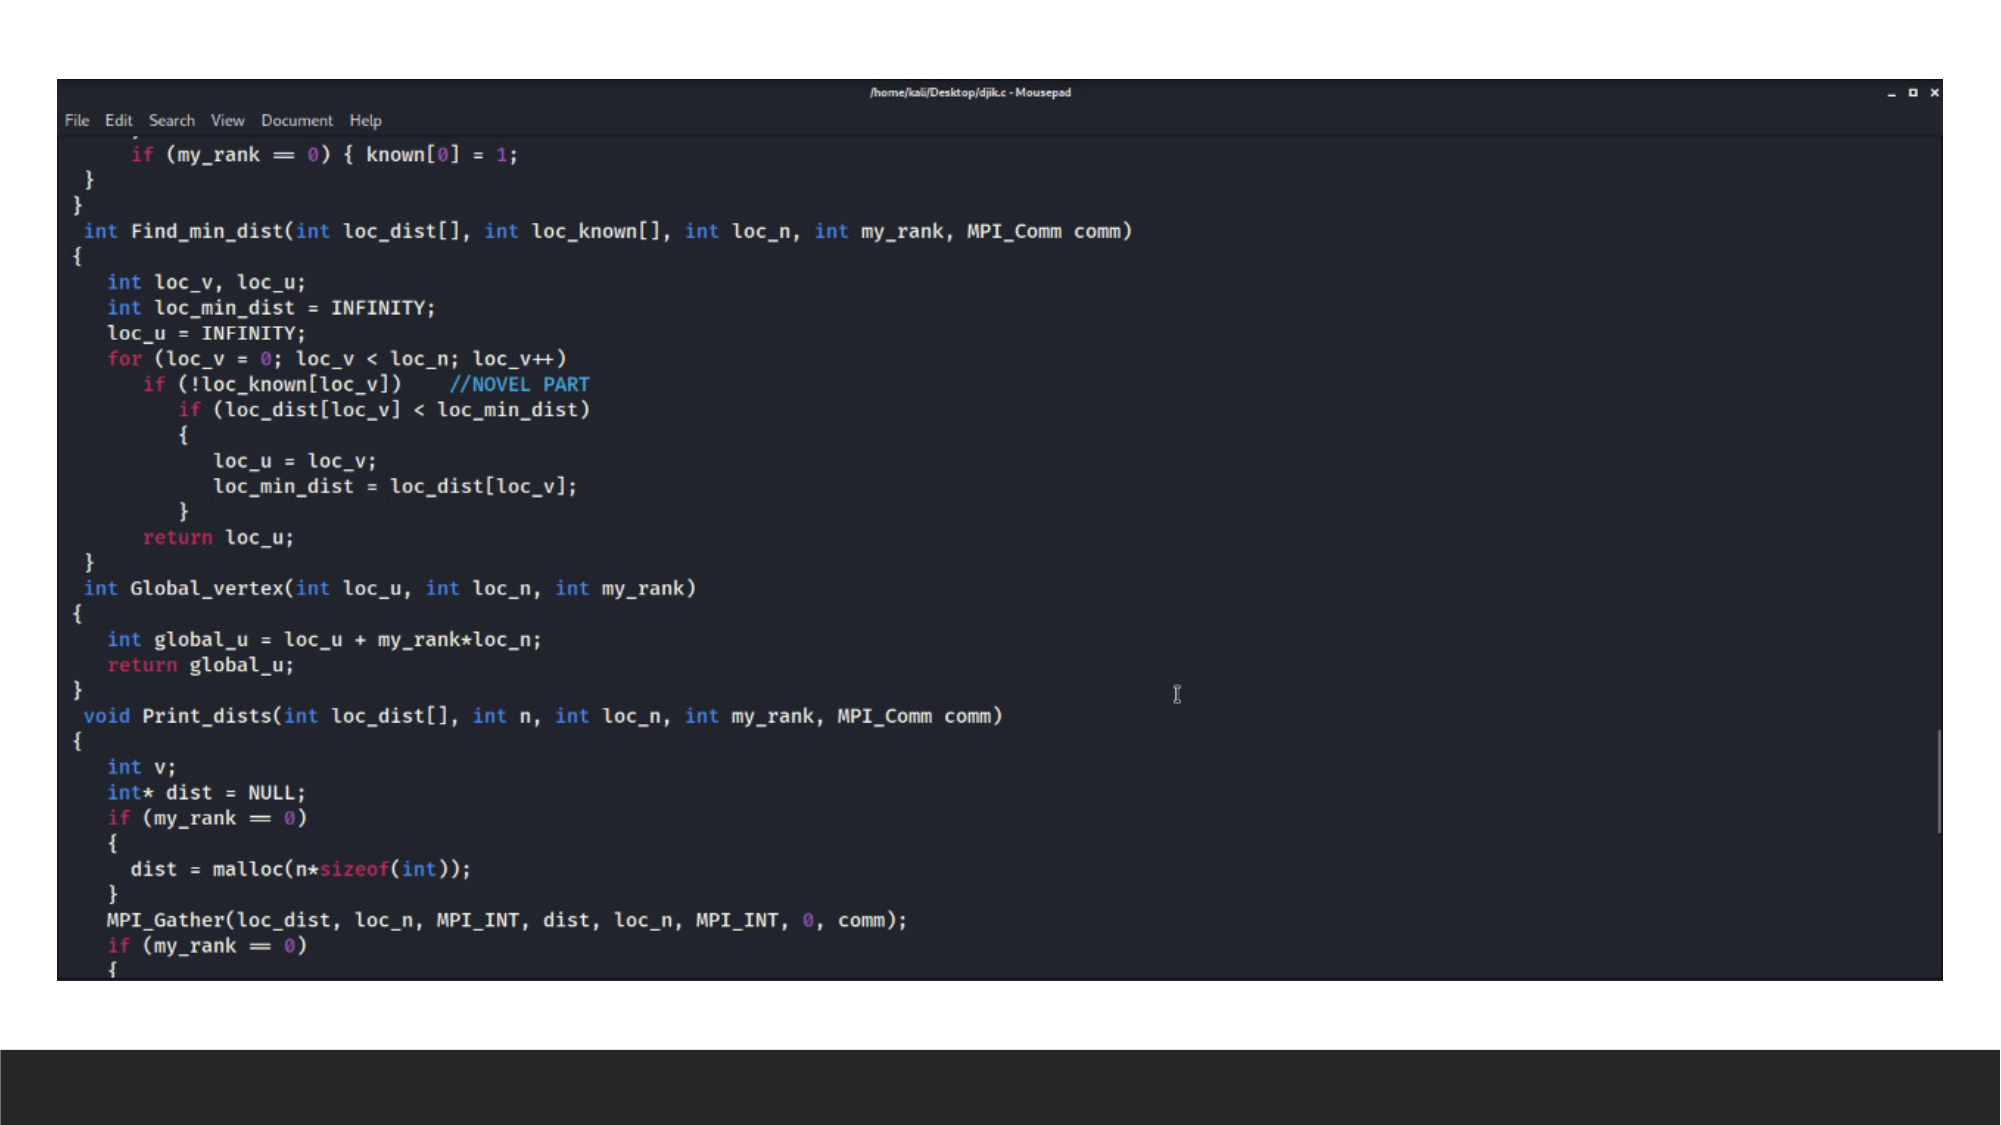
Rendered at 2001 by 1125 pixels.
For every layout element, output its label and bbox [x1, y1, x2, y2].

picture [57, 79, 1943, 982]
